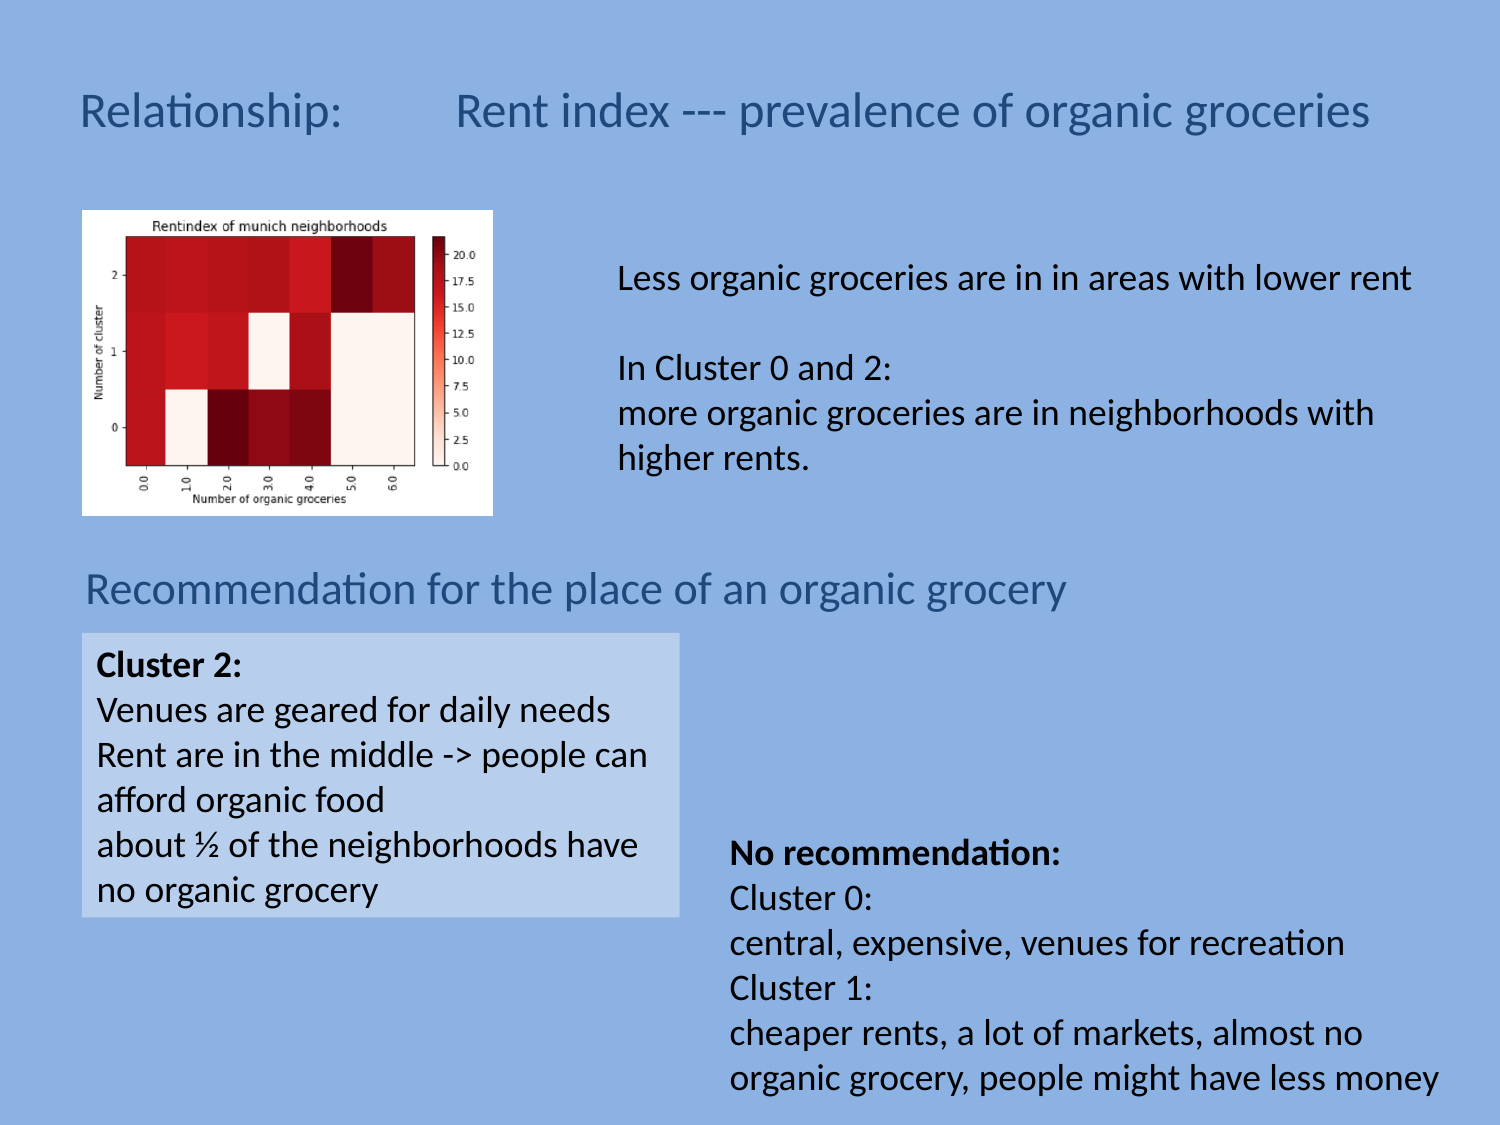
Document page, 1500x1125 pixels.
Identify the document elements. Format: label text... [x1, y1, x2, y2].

text_box Less organic groceries are in in areas with lower rent In Cluster 0 and 2: more organic groceries are in neighborhoods with higher rents. [602, 246, 1429, 486]
text_box Relationship: Rent index --- prevalence of organic groceries [65, 70, 1387, 145]
picture [81, 210, 493, 516]
text_box Recommendation for the place of an organic grocery [70, 550, 1414, 622]
text_box No recommendation: Cluster 0: central, expensive, venues for recreation Cluster 1: cheaper rents, a lot of markets, almost no organic grocery, people might have less money [714, 820, 1477, 1105]
text_box Cluster 2: Venues are geared for daily needs Rent are in the middle -> people can afford organic food about ½ of the neighborhoods have no organic grocery [81, 632, 680, 918]
